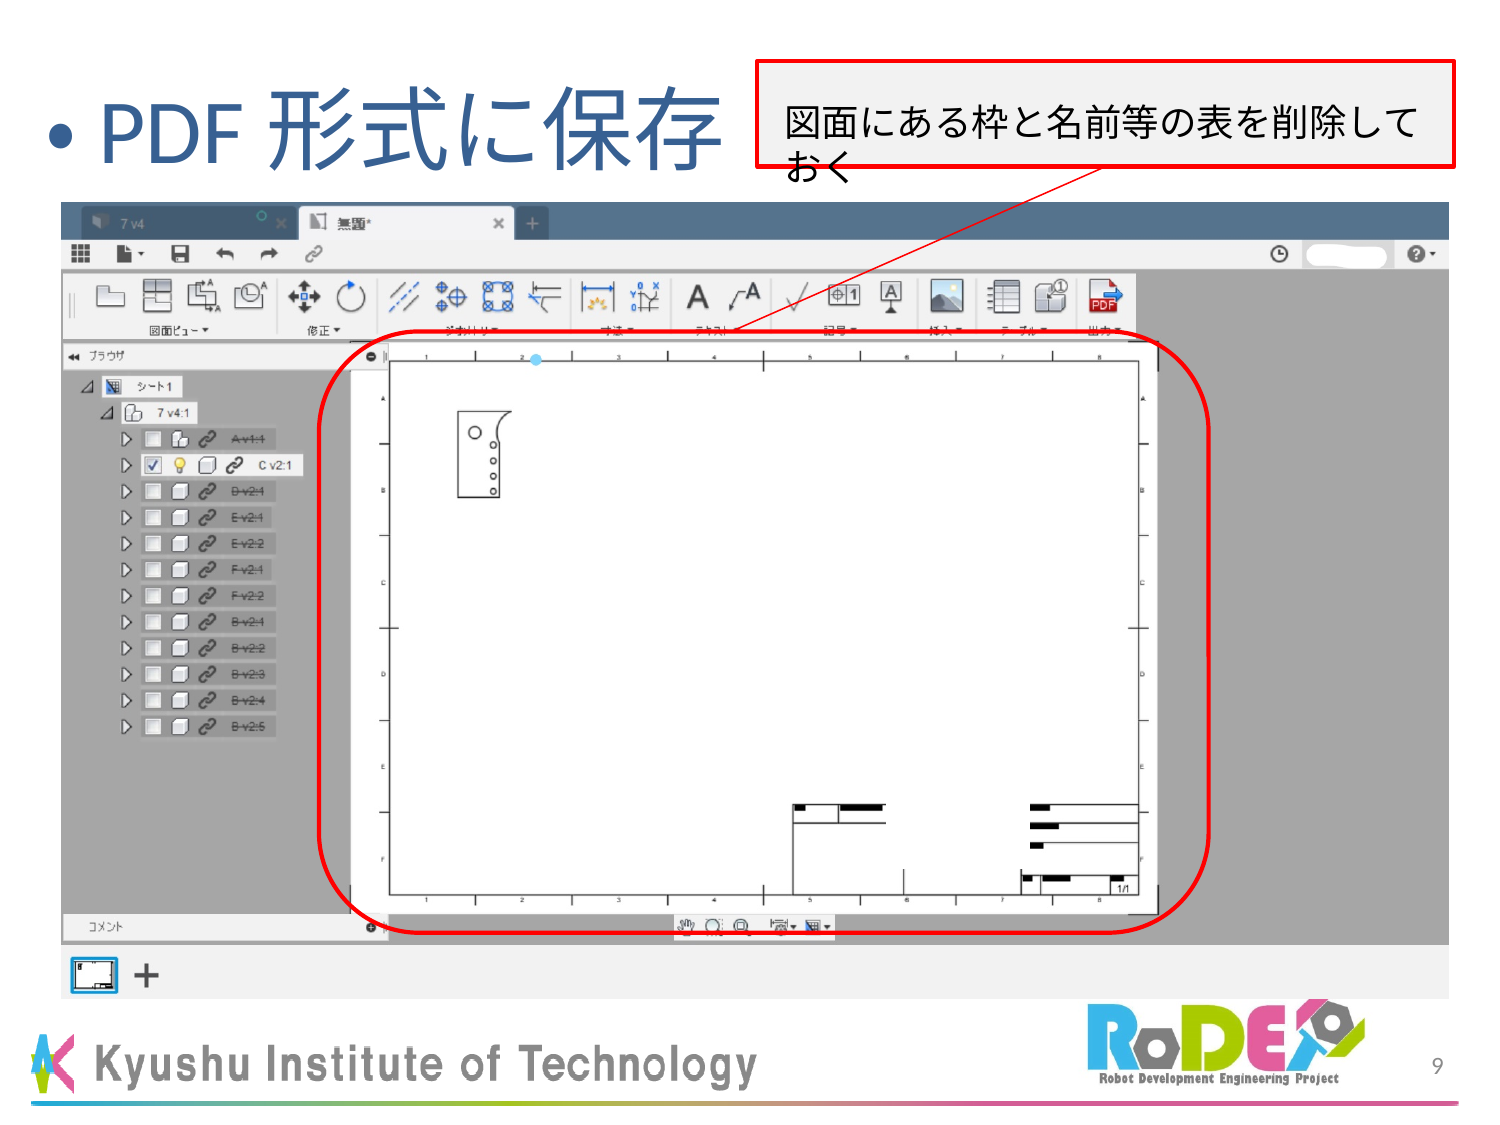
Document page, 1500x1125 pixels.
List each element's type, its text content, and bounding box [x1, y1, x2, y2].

text_box 図面にある枠と名前等の表を削除しておく [769, 91, 1467, 197]
picture [31, 202, 1459, 1106]
text_box [755, 59, 1456, 164]
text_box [731, 166, 1106, 332]
title ・PDF形式に保存 [30, 32, 1424, 221]
slide_number 8 [1387, 1035, 1459, 1095]
